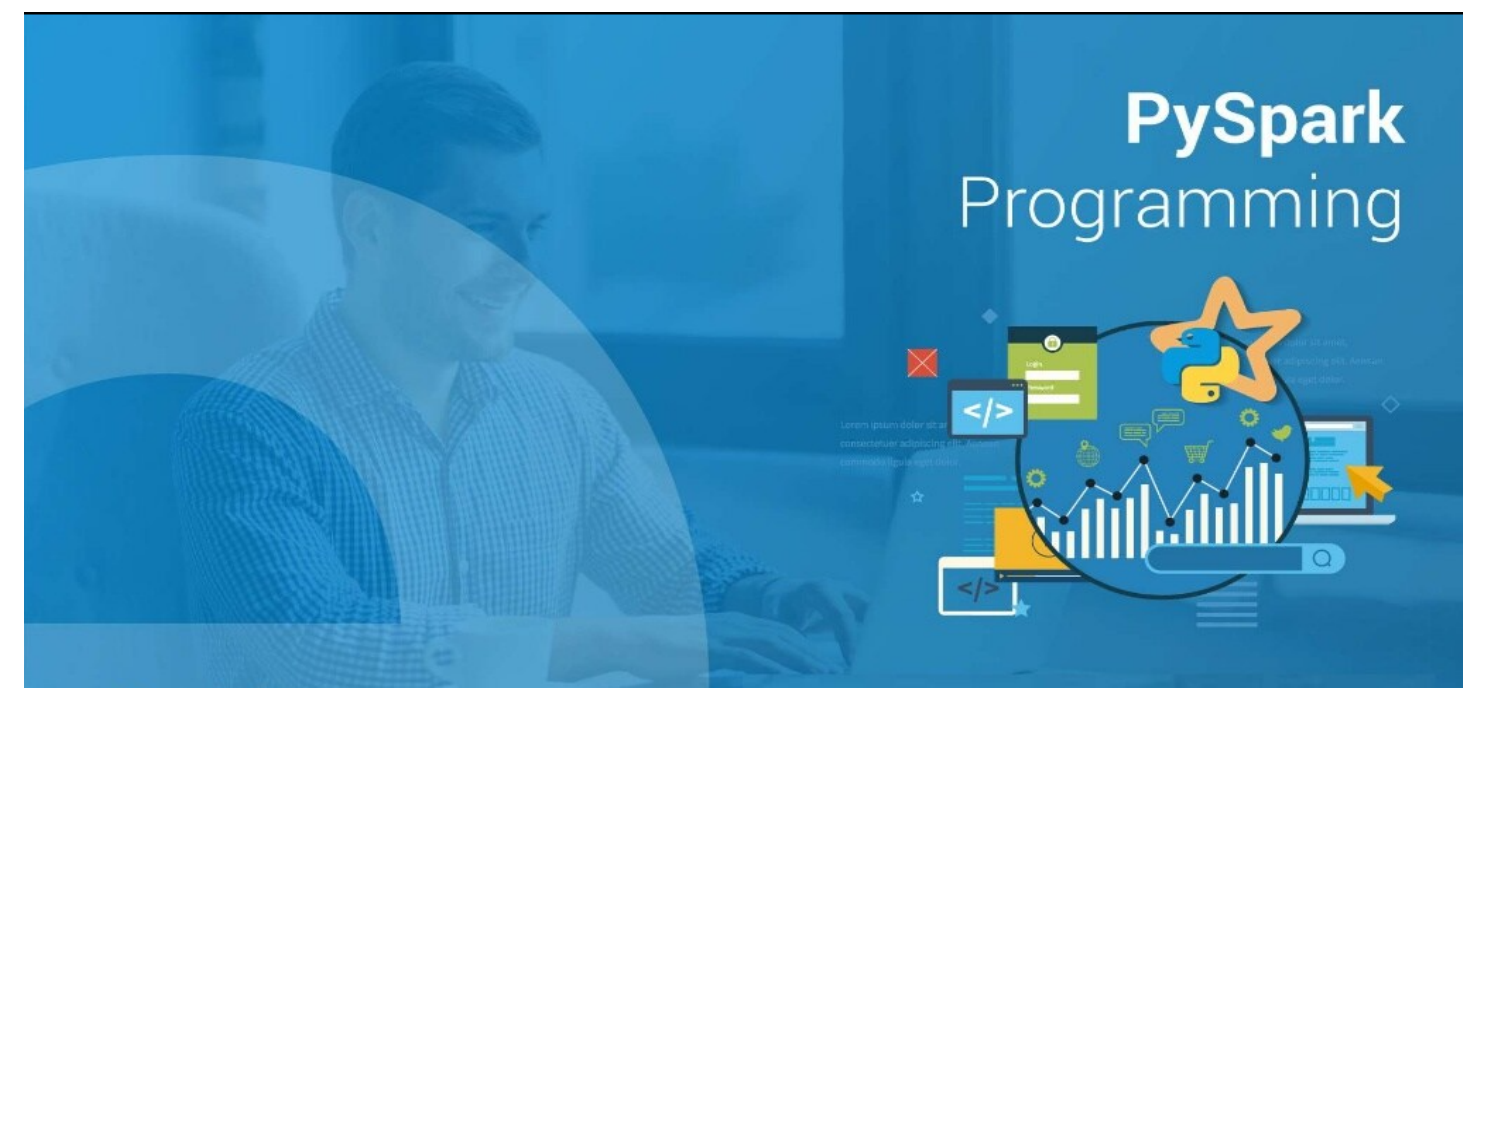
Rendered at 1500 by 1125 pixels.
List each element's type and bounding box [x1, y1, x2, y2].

list [24, 12, 1463, 688]
